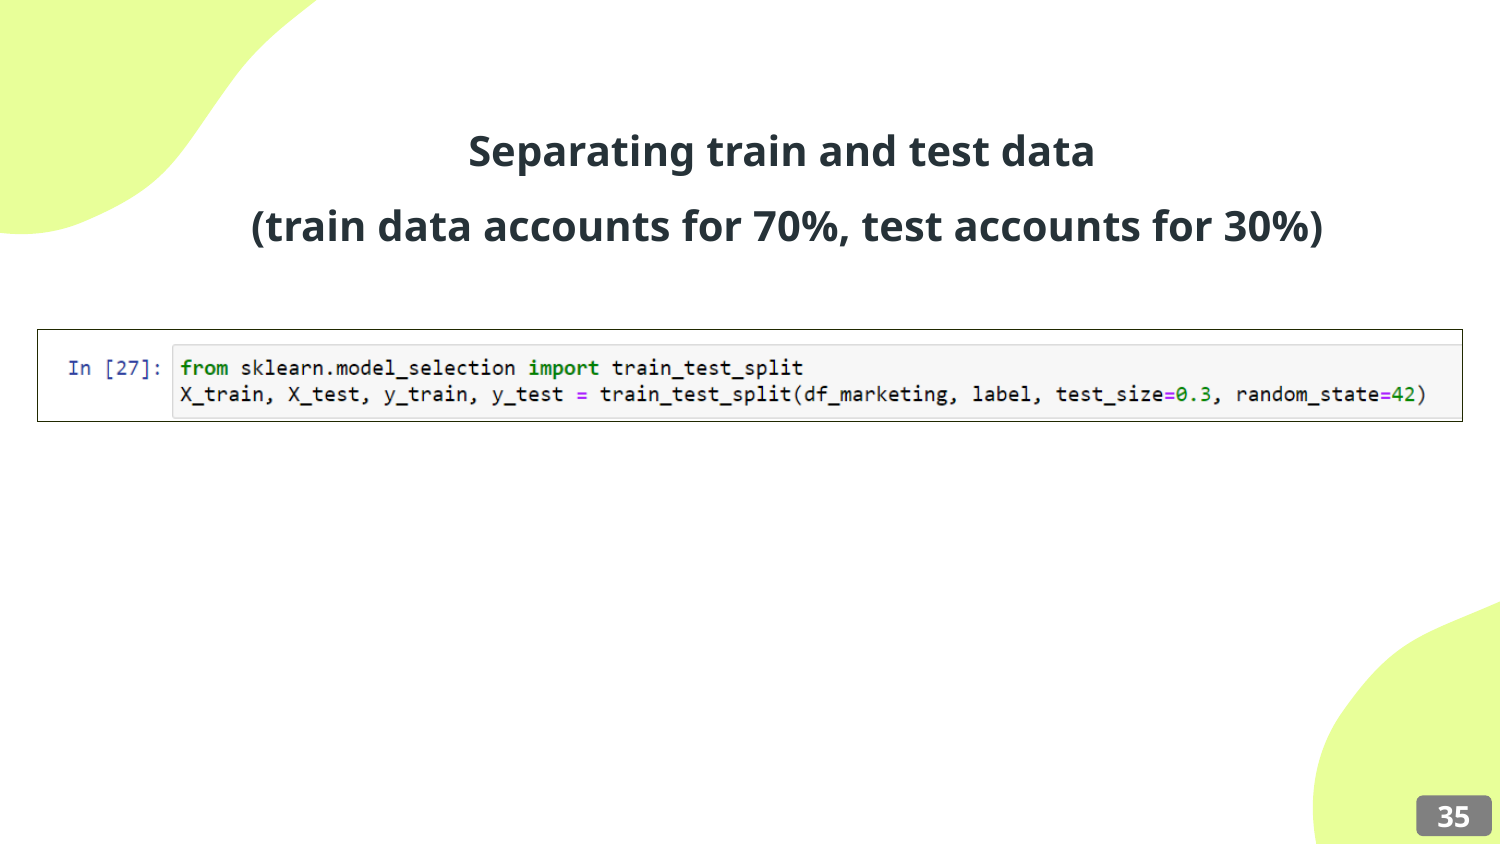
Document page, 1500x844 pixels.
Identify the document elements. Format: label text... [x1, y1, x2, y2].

title Separating train and test data (train data accounts for 70%, test accounts for 30%) [0, 76, 1500, 273]
text_box 35 [1414, 793, 1495, 839]
picture [36, 328, 1463, 423]
